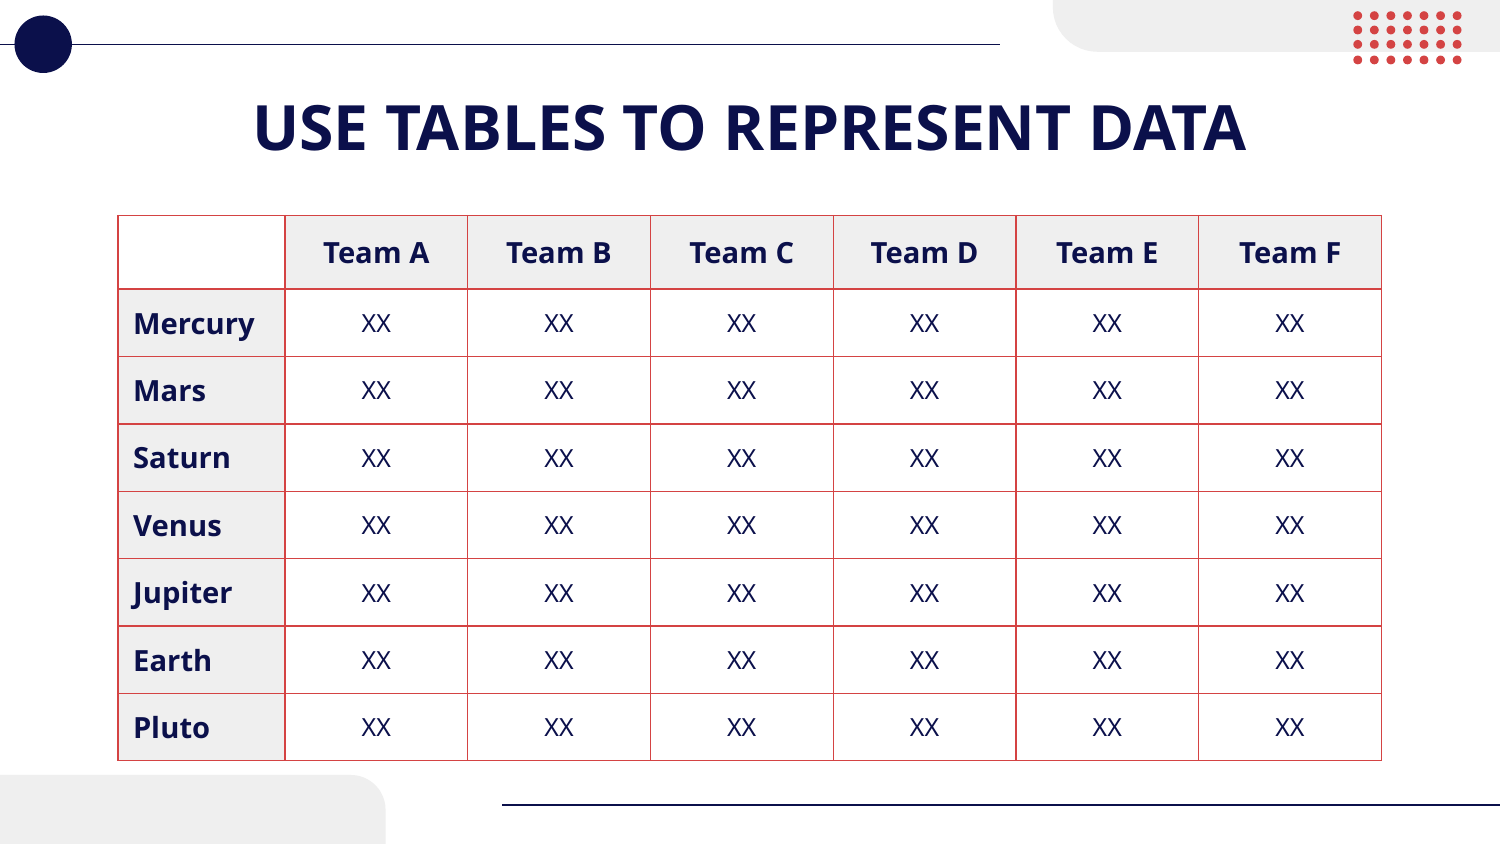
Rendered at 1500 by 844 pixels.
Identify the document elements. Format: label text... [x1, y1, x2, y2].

table_cell XX [1199, 627, 1381, 693]
table_cell XX [834, 694, 1015, 760]
table_cell XX [468, 694, 650, 760]
table_cell XX [1199, 425, 1381, 491]
table_cell Saturn [119, 425, 284, 491]
table_cell XX [1199, 290, 1381, 356]
table_cell XX [834, 290, 1015, 356]
table_cell XX [651, 357, 833, 423]
table_cell XX [651, 492, 833, 558]
table_cell XX [1017, 694, 1198, 760]
table_cell XX [1017, 357, 1198, 423]
table_header Team F [1199, 216, 1381, 288]
table_header Team B [468, 216, 650, 288]
table_header Team E [1017, 216, 1198, 288]
table_cell XX [651, 627, 833, 693]
table_cell XX [468, 425, 650, 491]
table_cell XX [651, 559, 833, 625]
table_header [119, 216, 284, 288]
table_cell XX [286, 627, 467, 693]
table_cell XX [286, 425, 467, 491]
table_cell XX [286, 290, 467, 356]
table_cell XX [468, 627, 650, 693]
table_cell XX [1199, 492, 1381, 558]
table_cell Pluto [119, 694, 284, 760]
table_header Team A [286, 216, 467, 288]
table_cell XX [1199, 559, 1381, 625]
table_cell XX [286, 492, 467, 558]
table_cell XX [834, 425, 1015, 491]
table_cell XX [651, 425, 833, 491]
table_cell XX [468, 357, 650, 423]
table_cell XX [1017, 425, 1198, 491]
table_cell Venus [119, 492, 284, 558]
table_header Team D [834, 216, 1015, 288]
table_cell Earth [119, 627, 284, 693]
table_cell Mars [119, 357, 284, 423]
table_cell XX [468, 559, 650, 625]
table_cell XX [286, 357, 467, 423]
table_cell Jupiter [119, 559, 284, 625]
table_cell XX [1199, 694, 1381, 760]
table_cell XX [468, 290, 650, 356]
table_cell XX [1017, 492, 1198, 558]
table_cell XX [286, 694, 467, 760]
table_cell Mercury [119, 290, 284, 356]
table_header Team C [651, 216, 833, 288]
table_cell XX [651, 694, 833, 760]
table_cell XX [468, 492, 650, 558]
table_cell XX [1199, 357, 1381, 423]
table_cell XX [286, 559, 467, 625]
table_cell XX [651, 290, 833, 356]
table_cell XX [1017, 559, 1198, 625]
table_cell XX [834, 559, 1015, 625]
table_cell XX [1017, 290, 1198, 356]
table_cell XX [834, 357, 1015, 423]
table_cell XX [1017, 627, 1198, 693]
table_cell XX [834, 627, 1015, 693]
table_cell XX [834, 492, 1015, 558]
title USE TABLES TO REPRESENT DATA [118, 72, 1382, 167]
